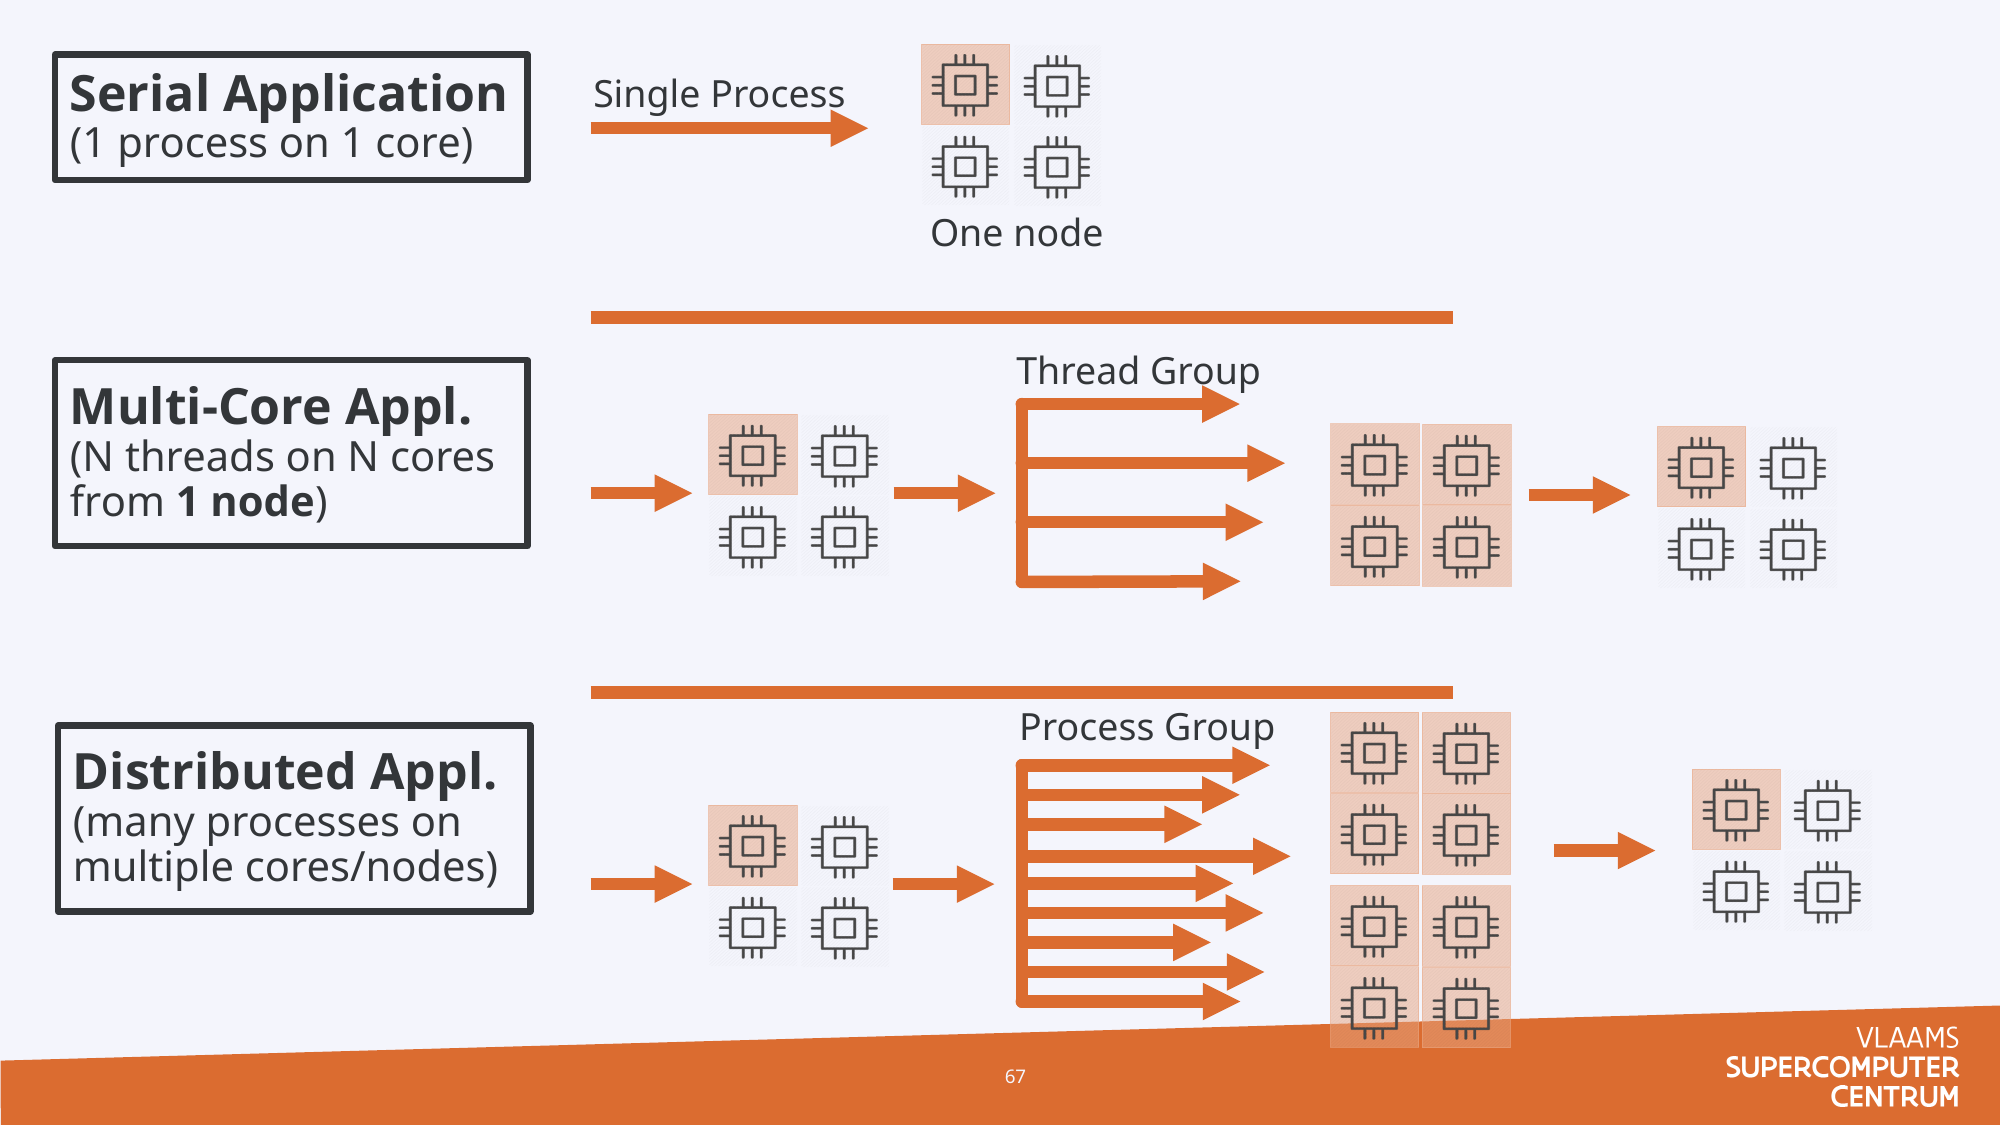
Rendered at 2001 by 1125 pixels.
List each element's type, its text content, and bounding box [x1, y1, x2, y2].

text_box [1330, 711, 1511, 875]
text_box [578, 62, 869, 129]
title Serial Application (1 process on 1 core) [55, 54, 528, 181]
slide_number 67 [958, 1047, 1042, 1108]
text_box Distributed Appl. (many processes on multiple cores/nodes) [57, 725, 531, 912]
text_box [1691, 768, 1873, 932]
text_box Multi-Core Appl. (N threads on N cores from 1 node) [55, 360, 528, 547]
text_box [1330, 423, 1512, 587]
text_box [1001, 339, 1319, 582]
picture [1725, 1021, 1960, 1117]
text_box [1330, 885, 1511, 1048]
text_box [1004, 695, 1310, 1002]
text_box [708, 804, 890, 968]
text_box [708, 414, 890, 577]
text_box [1657, 426, 1838, 589]
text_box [915, 43, 1129, 263]
